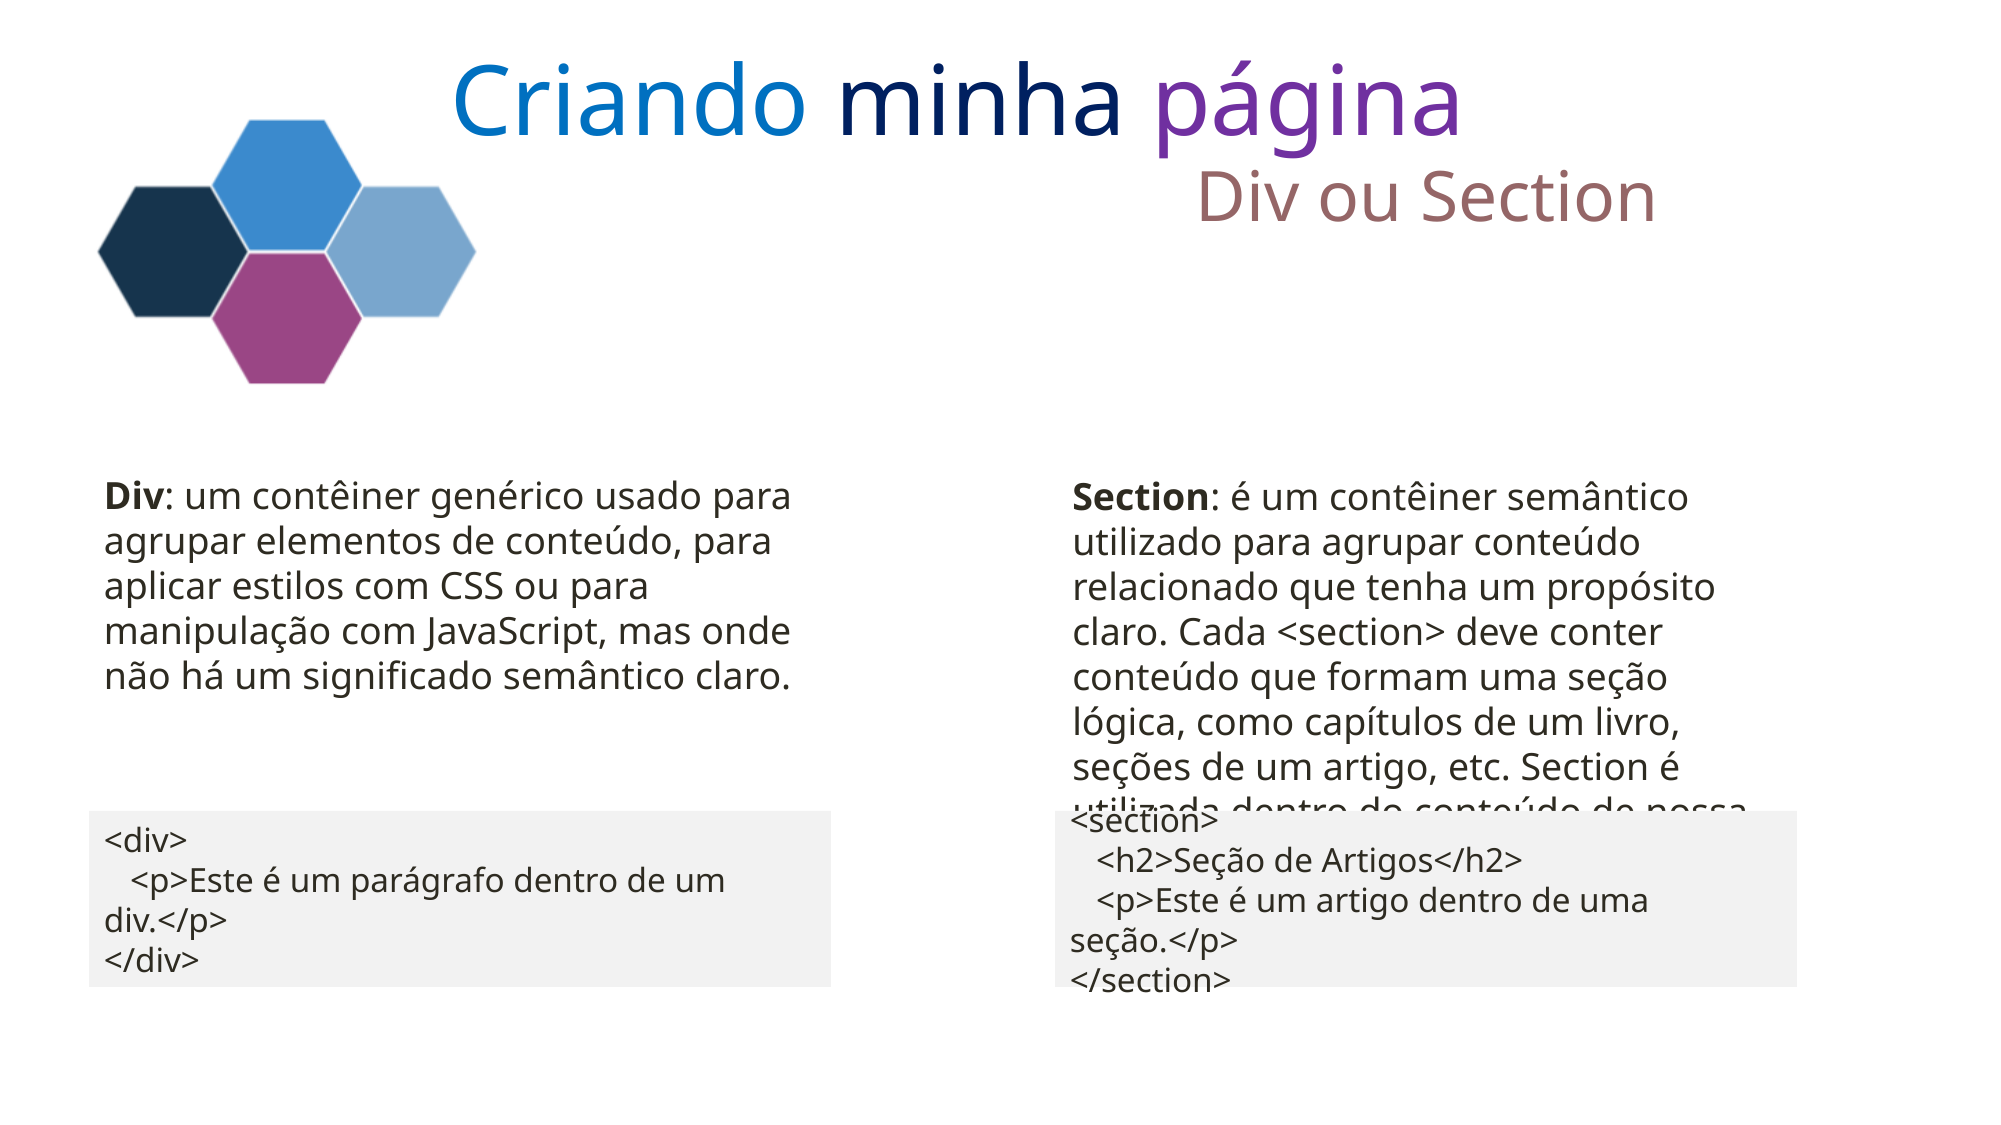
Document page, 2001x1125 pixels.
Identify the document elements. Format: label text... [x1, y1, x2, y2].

picture [88, 96, 489, 403]
text_box Section: é um contêiner semântico utilizado para agrupar conteúdo relacionado que tenha um propósito claro. Cada <section> deve conter conteúdo que formam uma seção lógica, como capítulos de um livro, seções de um artigo, etc. Section é utilizada dentro do conteúdo de nossa página. [1057, 465, 1800, 886]
text_box <section> <h2>Seção de Artigos</h2> <p>Este é um artigo dentro de uma seção.</p> </section> [1054, 810, 1798, 988]
text_box Div: um contêiner genérico usado para agrupar elementos de conteúdo, para aplicar estilos com CSS ou para manipulação com JavaScript, mas onde não há um significado semântico claro. [89, 464, 831, 704]
text_box Div ou Section [1057, 156, 1797, 236]
text_box <div> <p>Este é um parágrafo dentro de um div.</p> </div> [88, 810, 832, 988]
text_box Criando minha página [0, 19, 1944, 156]
